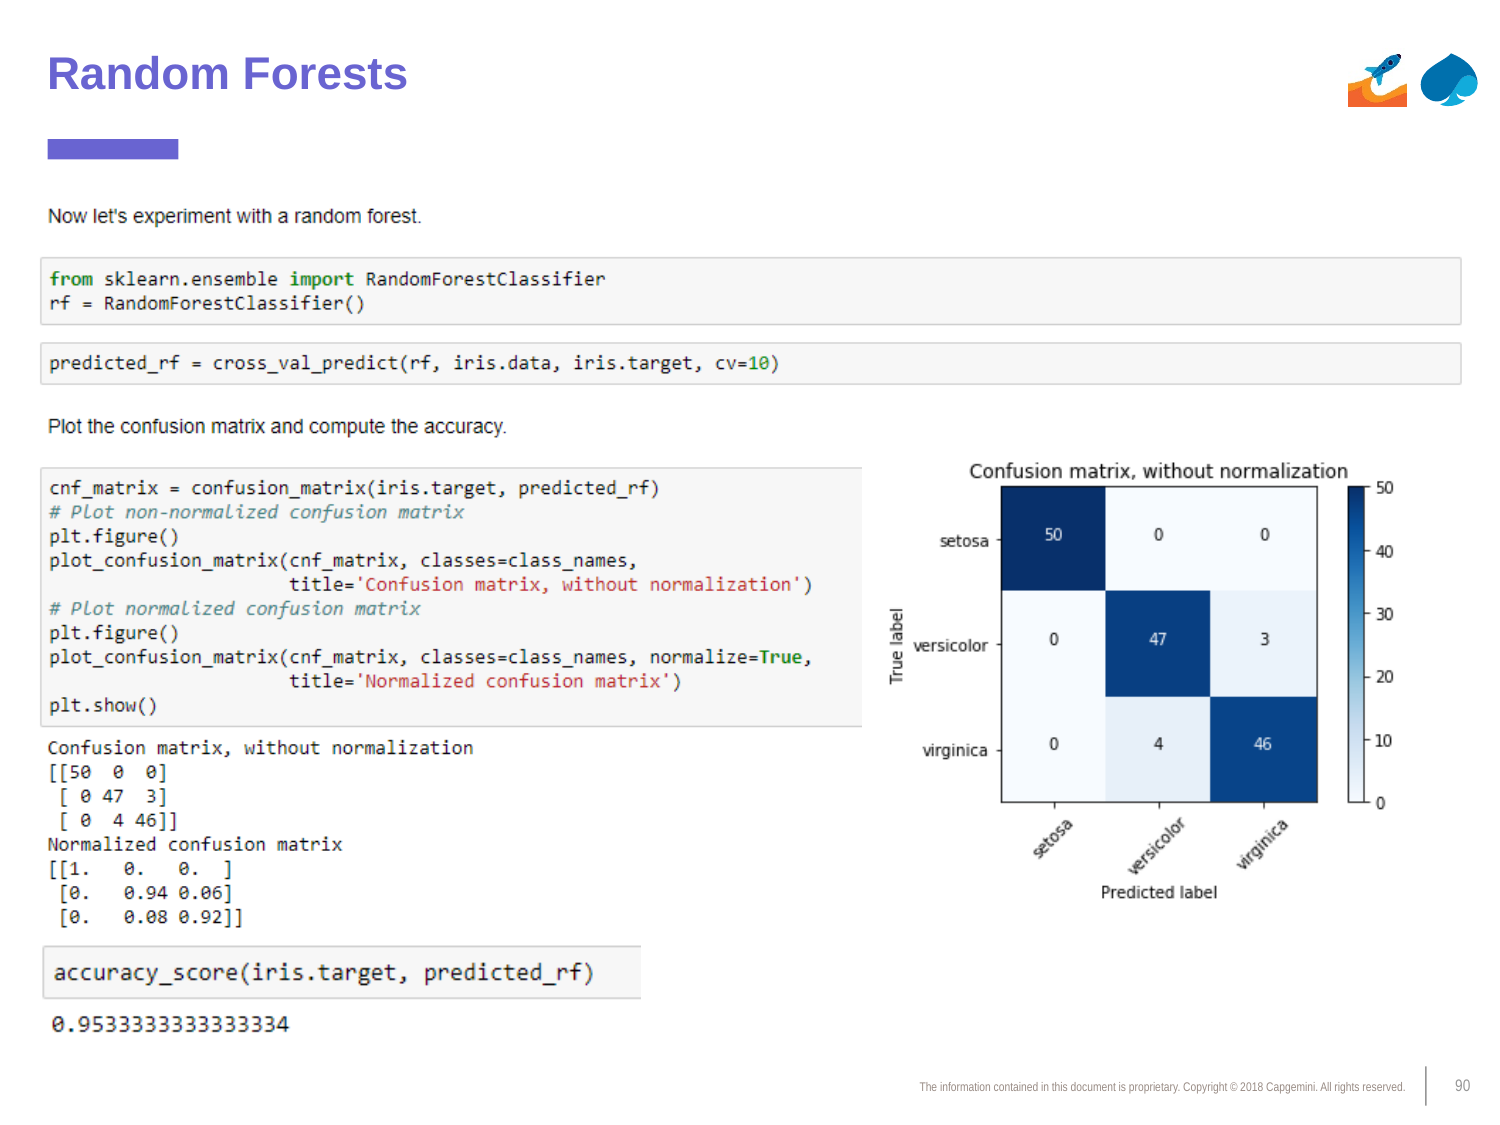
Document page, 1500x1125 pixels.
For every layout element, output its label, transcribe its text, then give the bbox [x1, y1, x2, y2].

picture [29, 186, 1500, 1066]
picture [1354, 48, 1407, 107]
title Random Forests [0, 0, 1354, 142]
